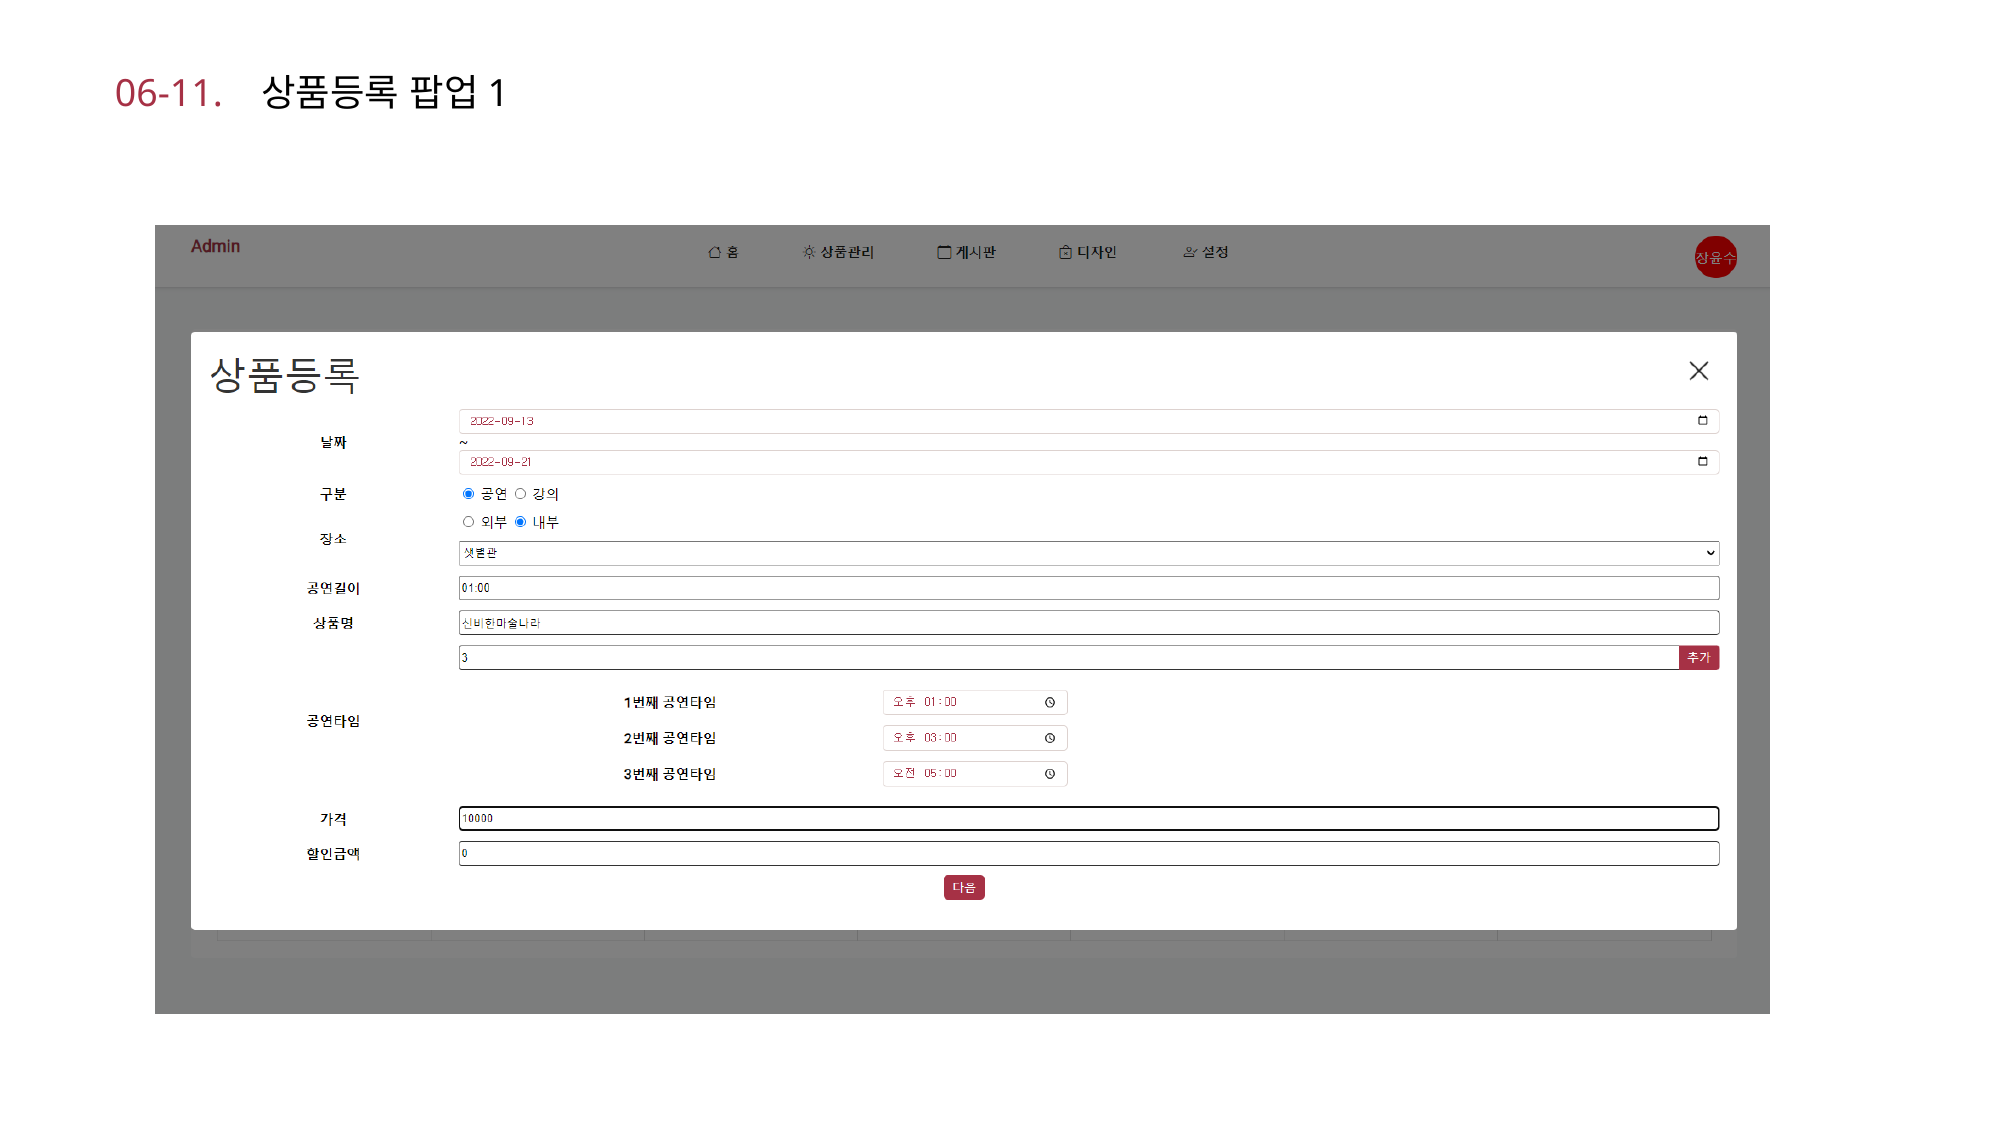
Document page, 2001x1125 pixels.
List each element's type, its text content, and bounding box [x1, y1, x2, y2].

text_box 06-11. 상품등록 팝업1 [99, 45, 1904, 139]
picture [154, 225, 1771, 1015]
